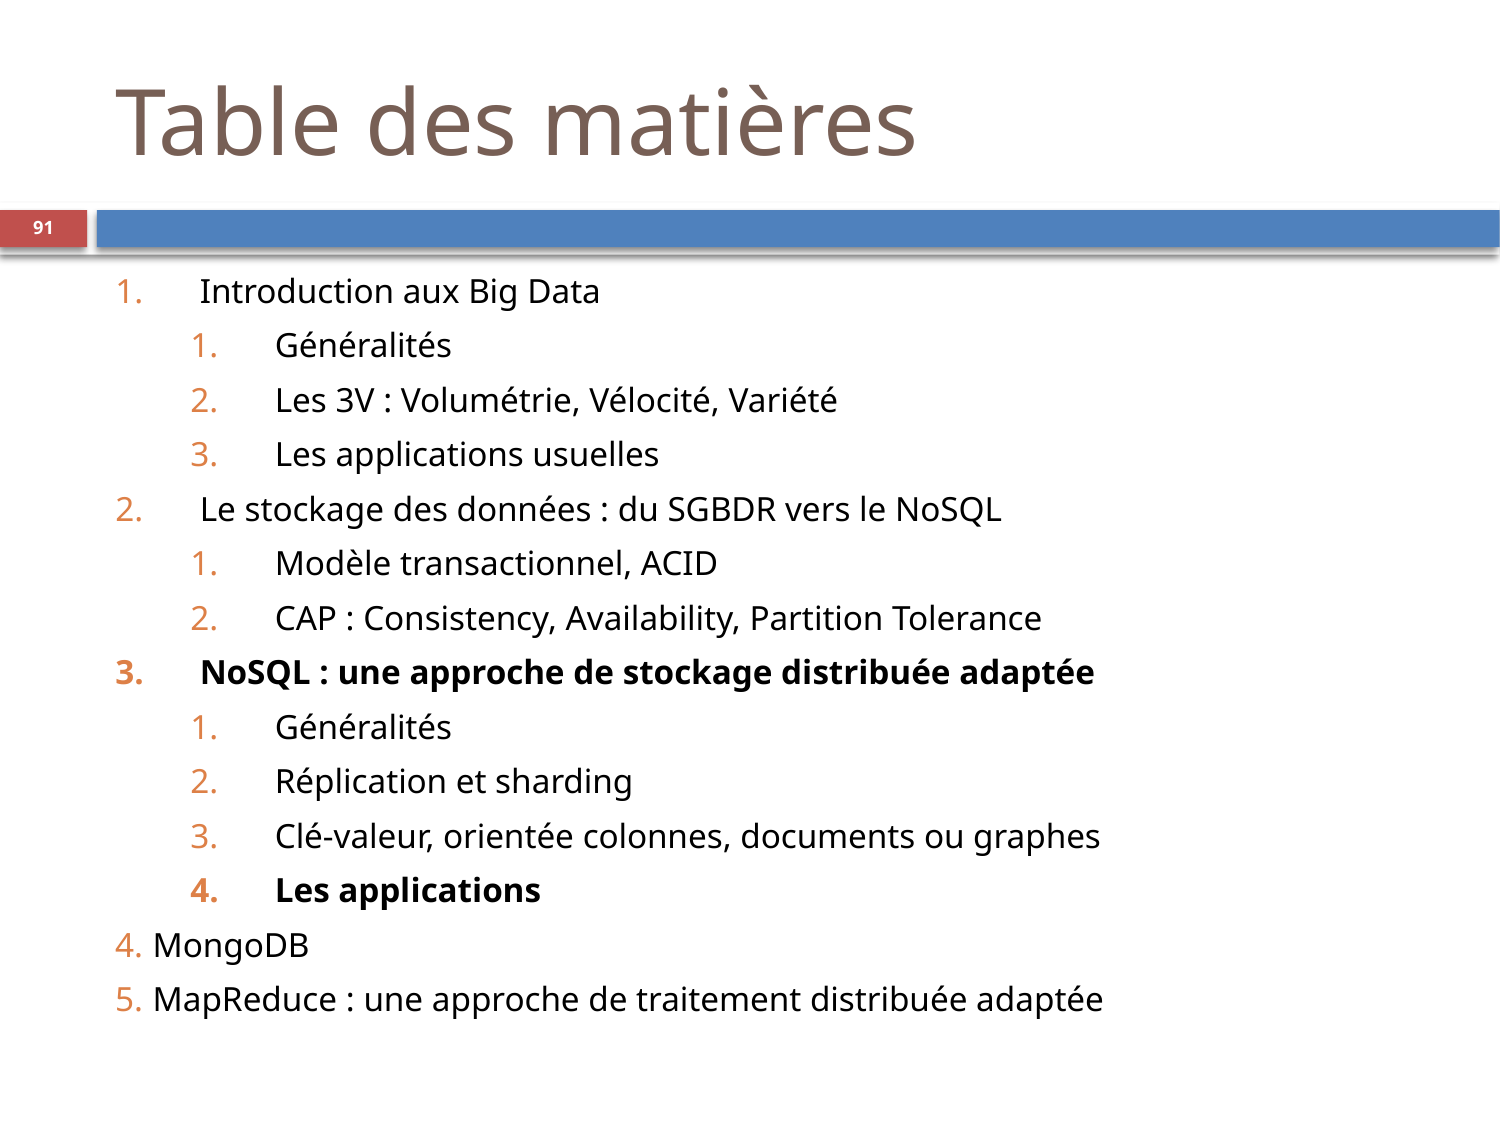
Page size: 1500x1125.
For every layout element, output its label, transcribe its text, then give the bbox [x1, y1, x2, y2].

text_box ‹#› [0, 208, 88, 249]
text_box Table des matières [100, 37, 1438, 200]
text_box Introduction aux Big Data Généralités Les 3V : Volumétrie, Vélocité, Variété Les applications usuelles Le stockage des données : du SGBDR vers le NoSQL Modèle transactionnel, ACID CAP : Consistency, Availability, Partition Tolerance NoSQL : une approche de stockage distribuée adaptée Généralités Réplication et sharding Clé-valeur, orientée colonnes, documents ou graphes Les applications MongoDB MapReduce : une approche de traitement distribuée adaptée [100, 262, 1500, 1021]
